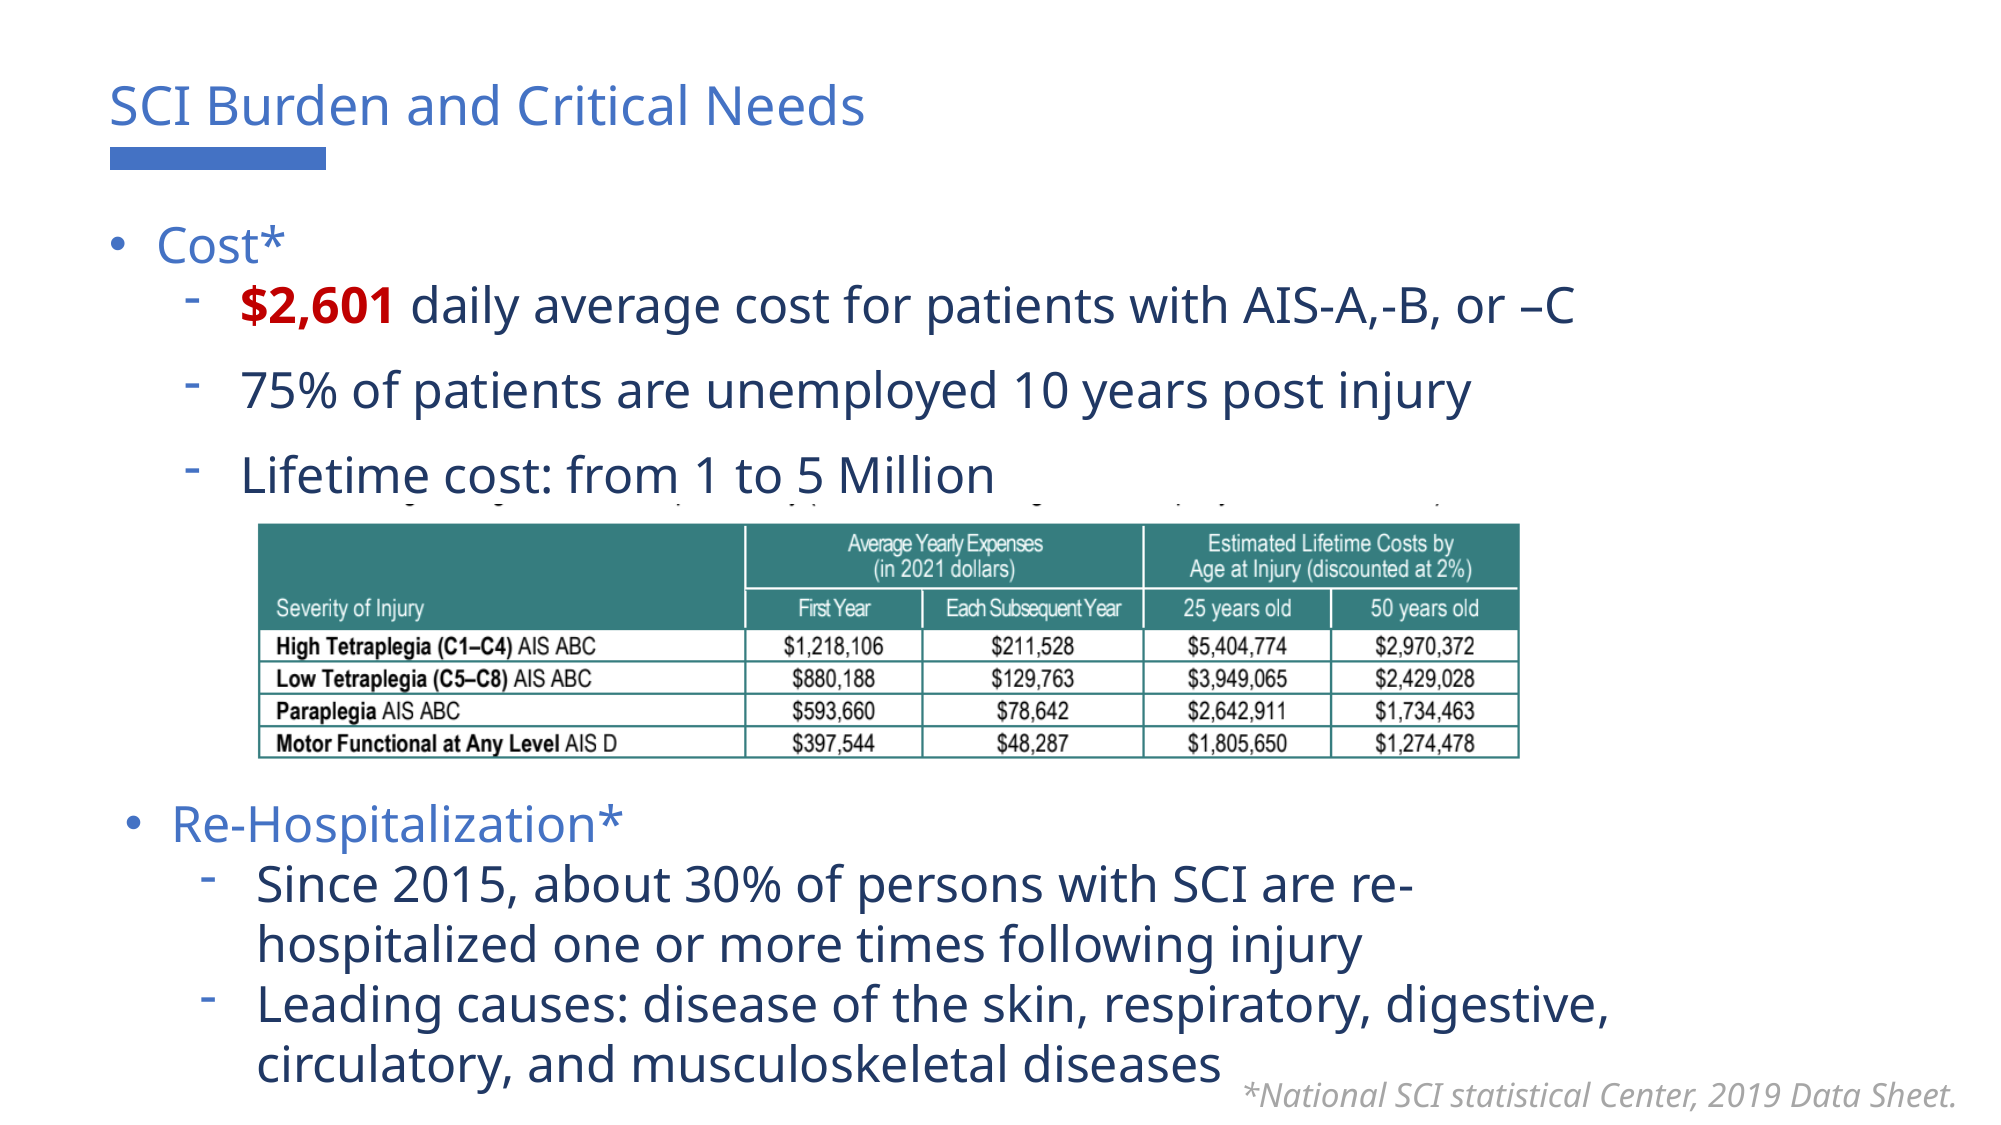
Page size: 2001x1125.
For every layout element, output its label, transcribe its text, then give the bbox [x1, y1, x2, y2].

text_box Cost* $2,601 daily average cost for patients with AIS-A,-B, or –C 75% of patients are unemployed 10 years post injury Lifetime cost: from 1 to 5 Million [94, 206, 1677, 511]
text_box *National SCI statistical Center, 2019 Data Sheet. [1226, 1066, 1975, 1122]
picture [228, 504, 1543, 761]
text_box Re-Hospitalization* Since 2015, about 30% of persons with SCI are re-hospitalized one or more times following injury Leading causes: disease of the skin, respiratory, digestive, circulatory, and musculoskeletal diseases [110, 785, 1693, 1100]
text_box SCI Burden and Critical Needs [94, 71, 1820, 146]
